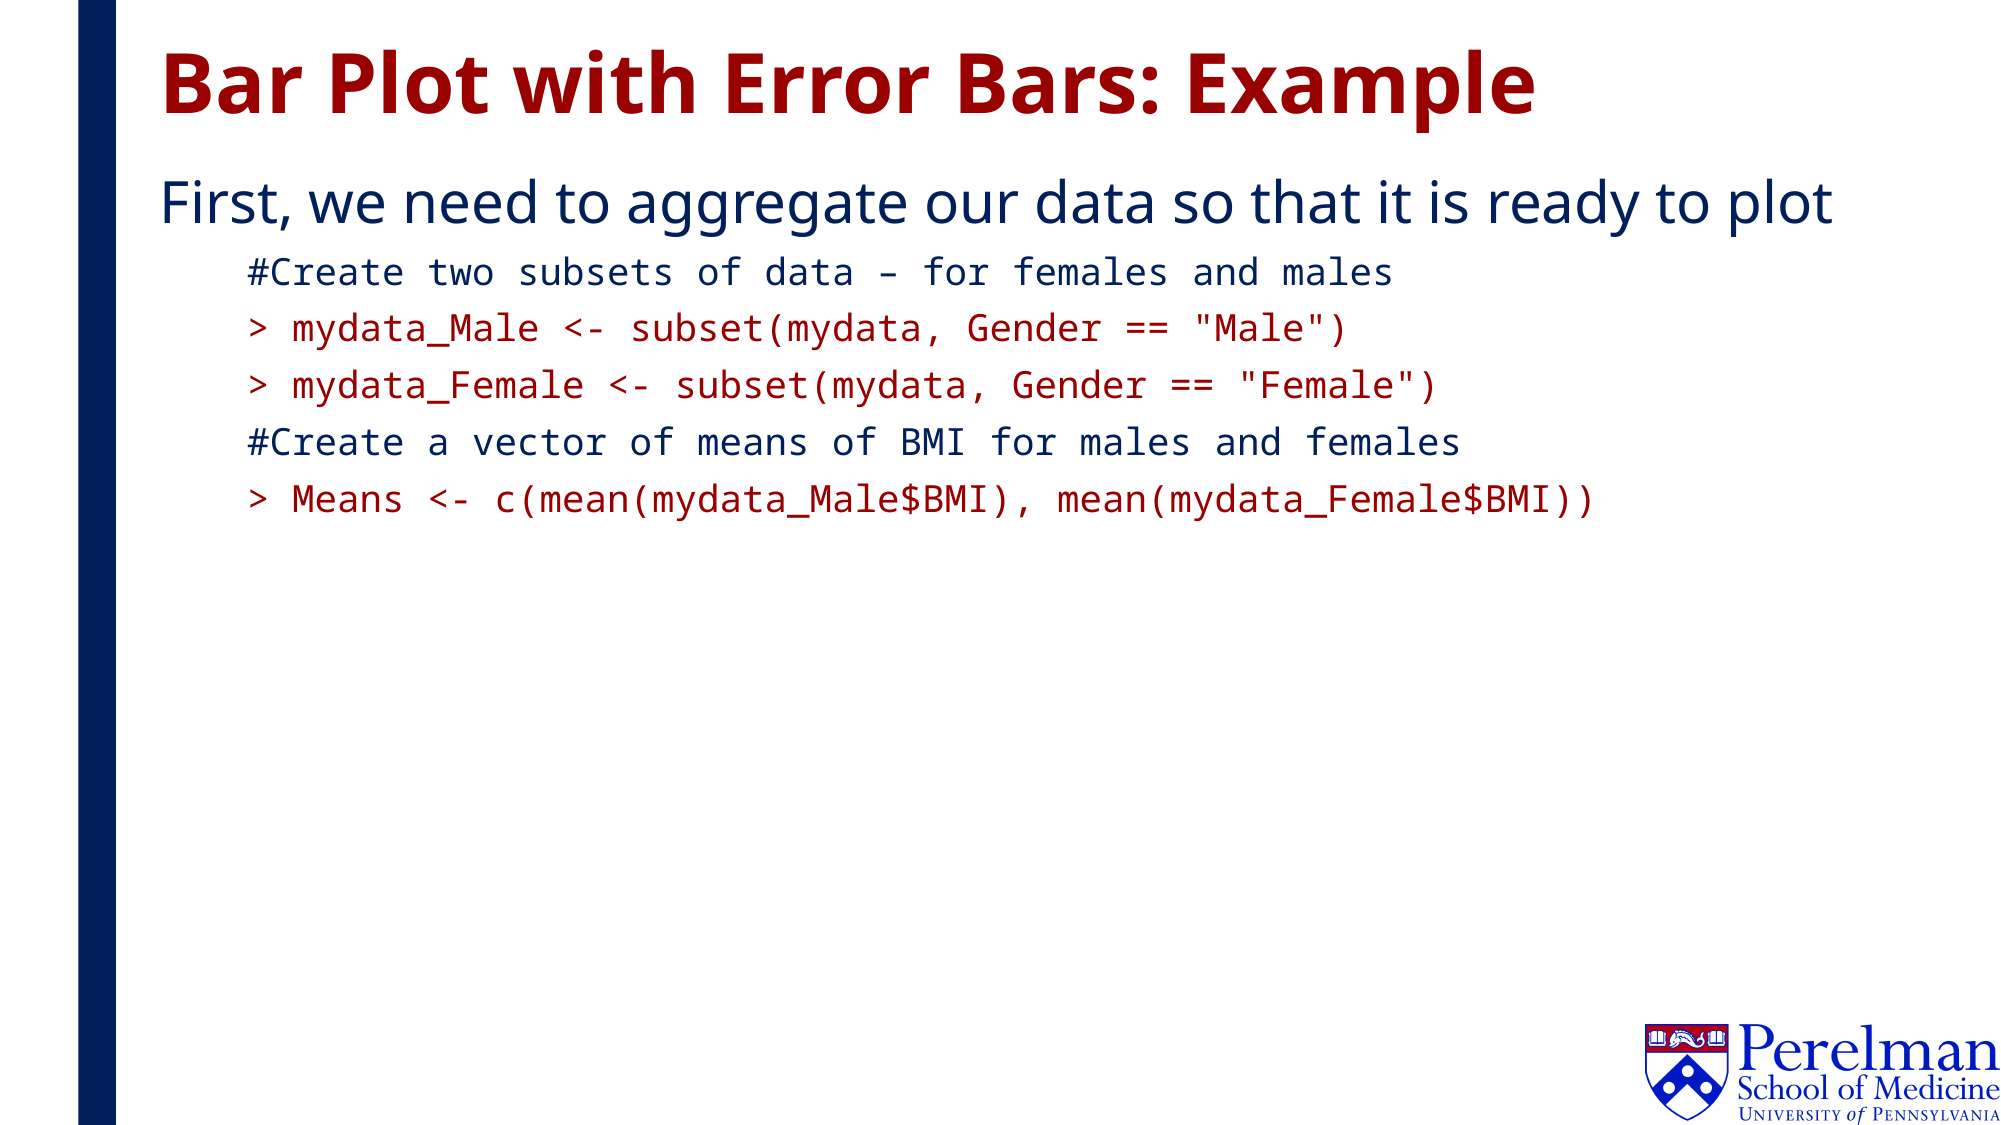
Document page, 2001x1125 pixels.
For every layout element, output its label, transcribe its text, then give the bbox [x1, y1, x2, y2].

list First, we need to aggregate our data so that it is ready to plot #Create two subsets of data – for females and males > mydata_Male <- subset(mydata, Gender == "Male") > mydata_Female <- subset(mydata, Gender == "Female") #Create a vector of means of BMI for males and females > Means <- c(mean(mydata_Male$BMI), mean(mydata_Female$BMI)) [145, 163, 1942, 763]
picture [1645, 1024, 2000, 1125]
title Bar Plot with Error Bars: Example [145, 10, 1942, 163]
